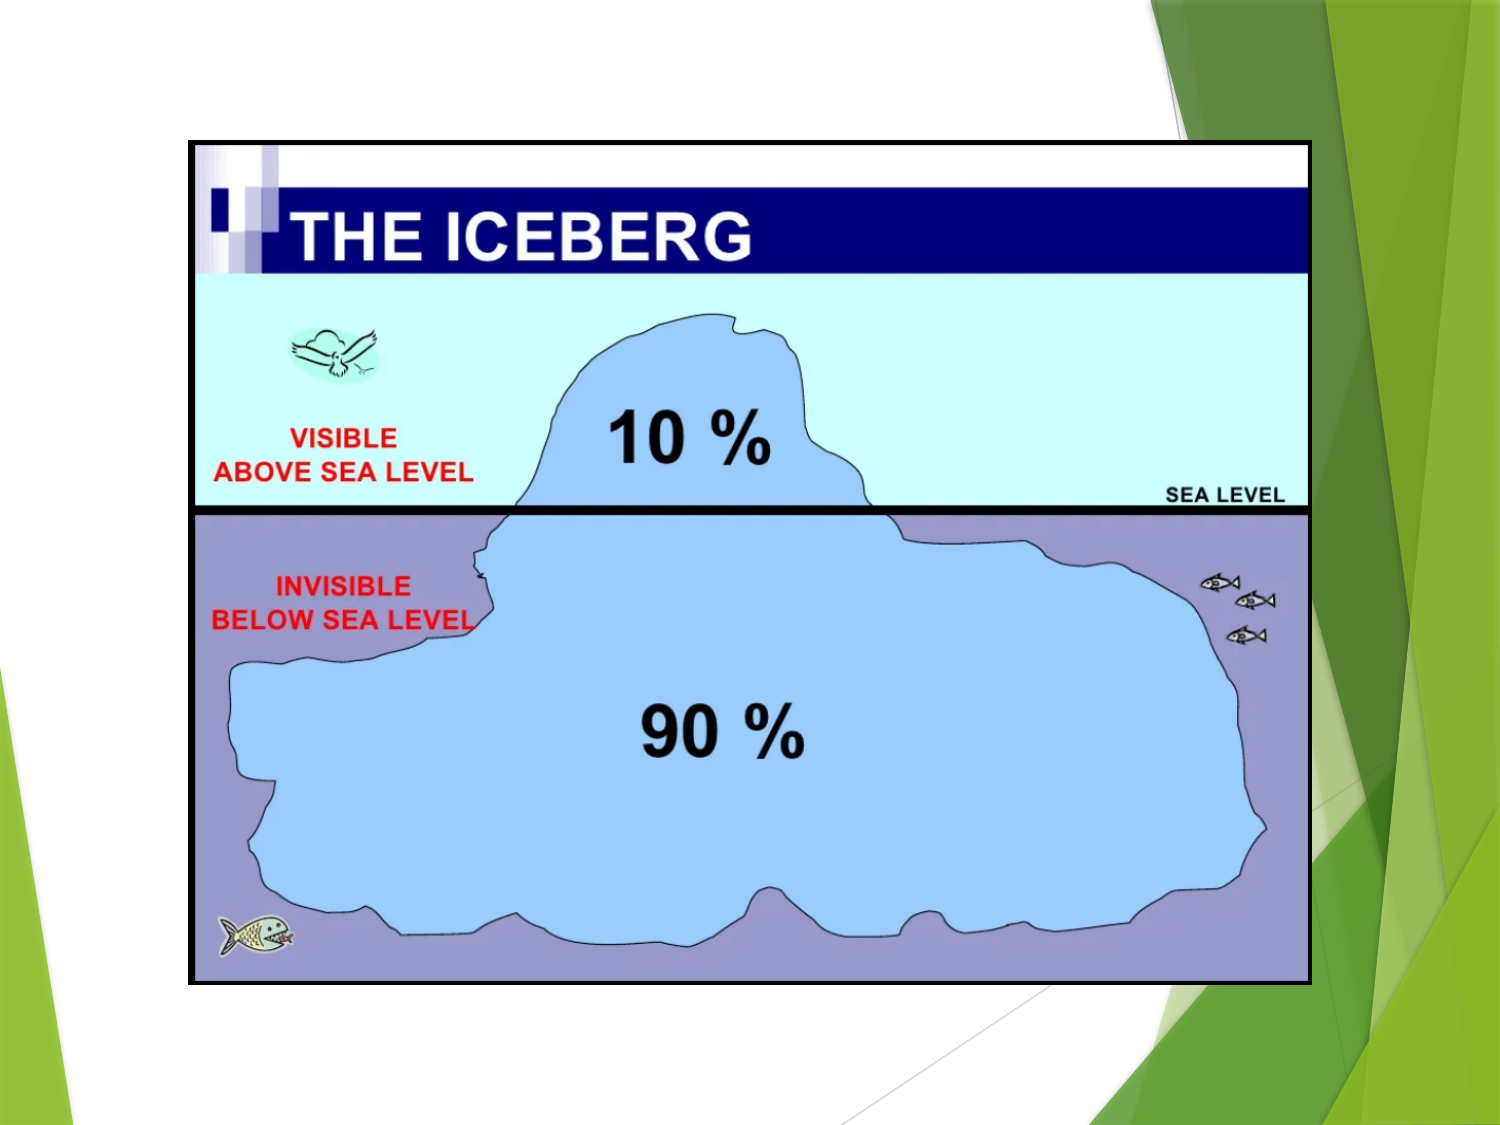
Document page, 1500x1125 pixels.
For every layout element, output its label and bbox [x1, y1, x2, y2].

picture [187, 140, 1313, 985]
